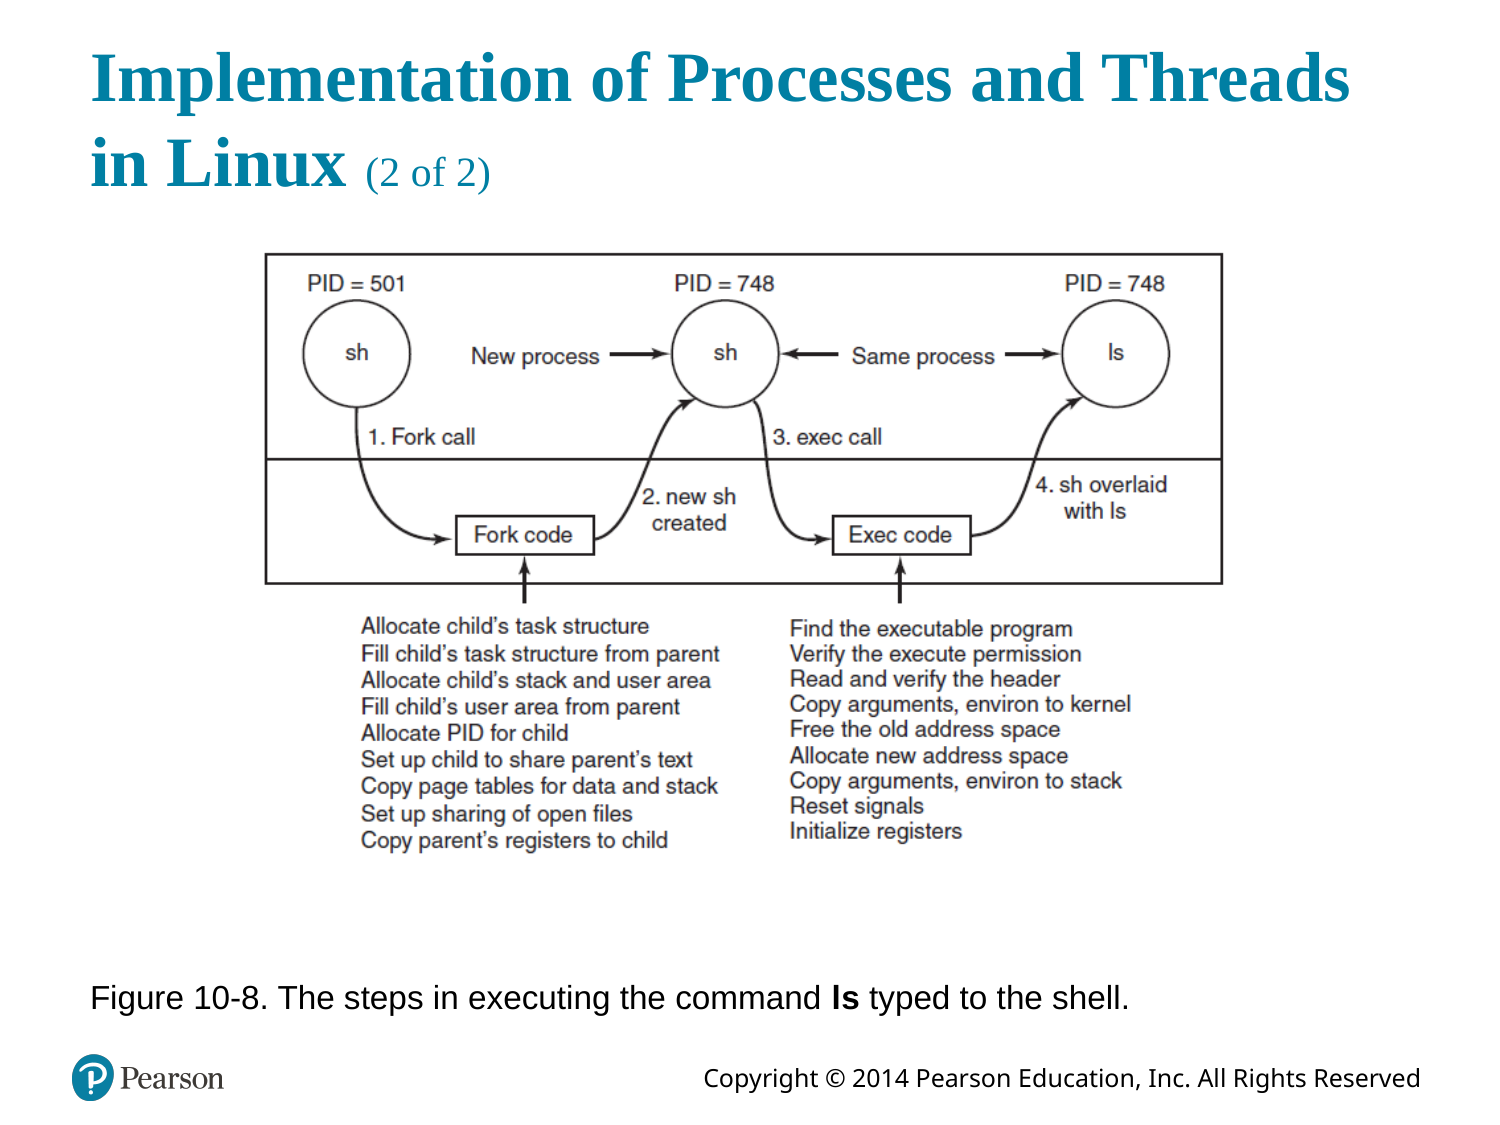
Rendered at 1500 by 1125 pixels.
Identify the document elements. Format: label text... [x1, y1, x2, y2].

title Implementation of Processes and Threads in Linux (2 of 2) [75, 40, 1425, 216]
picture [72, 1087, 83, 1101]
list Figure 10-8. The steps in executing the command l s typed to the shell. [75, 880, 1425, 1031]
picture [244, 231, 1255, 864]
picture [98, 1054, 224, 1101]
picture [72, 1054, 88, 1070]
picture [80, 1063, 106, 1088]
